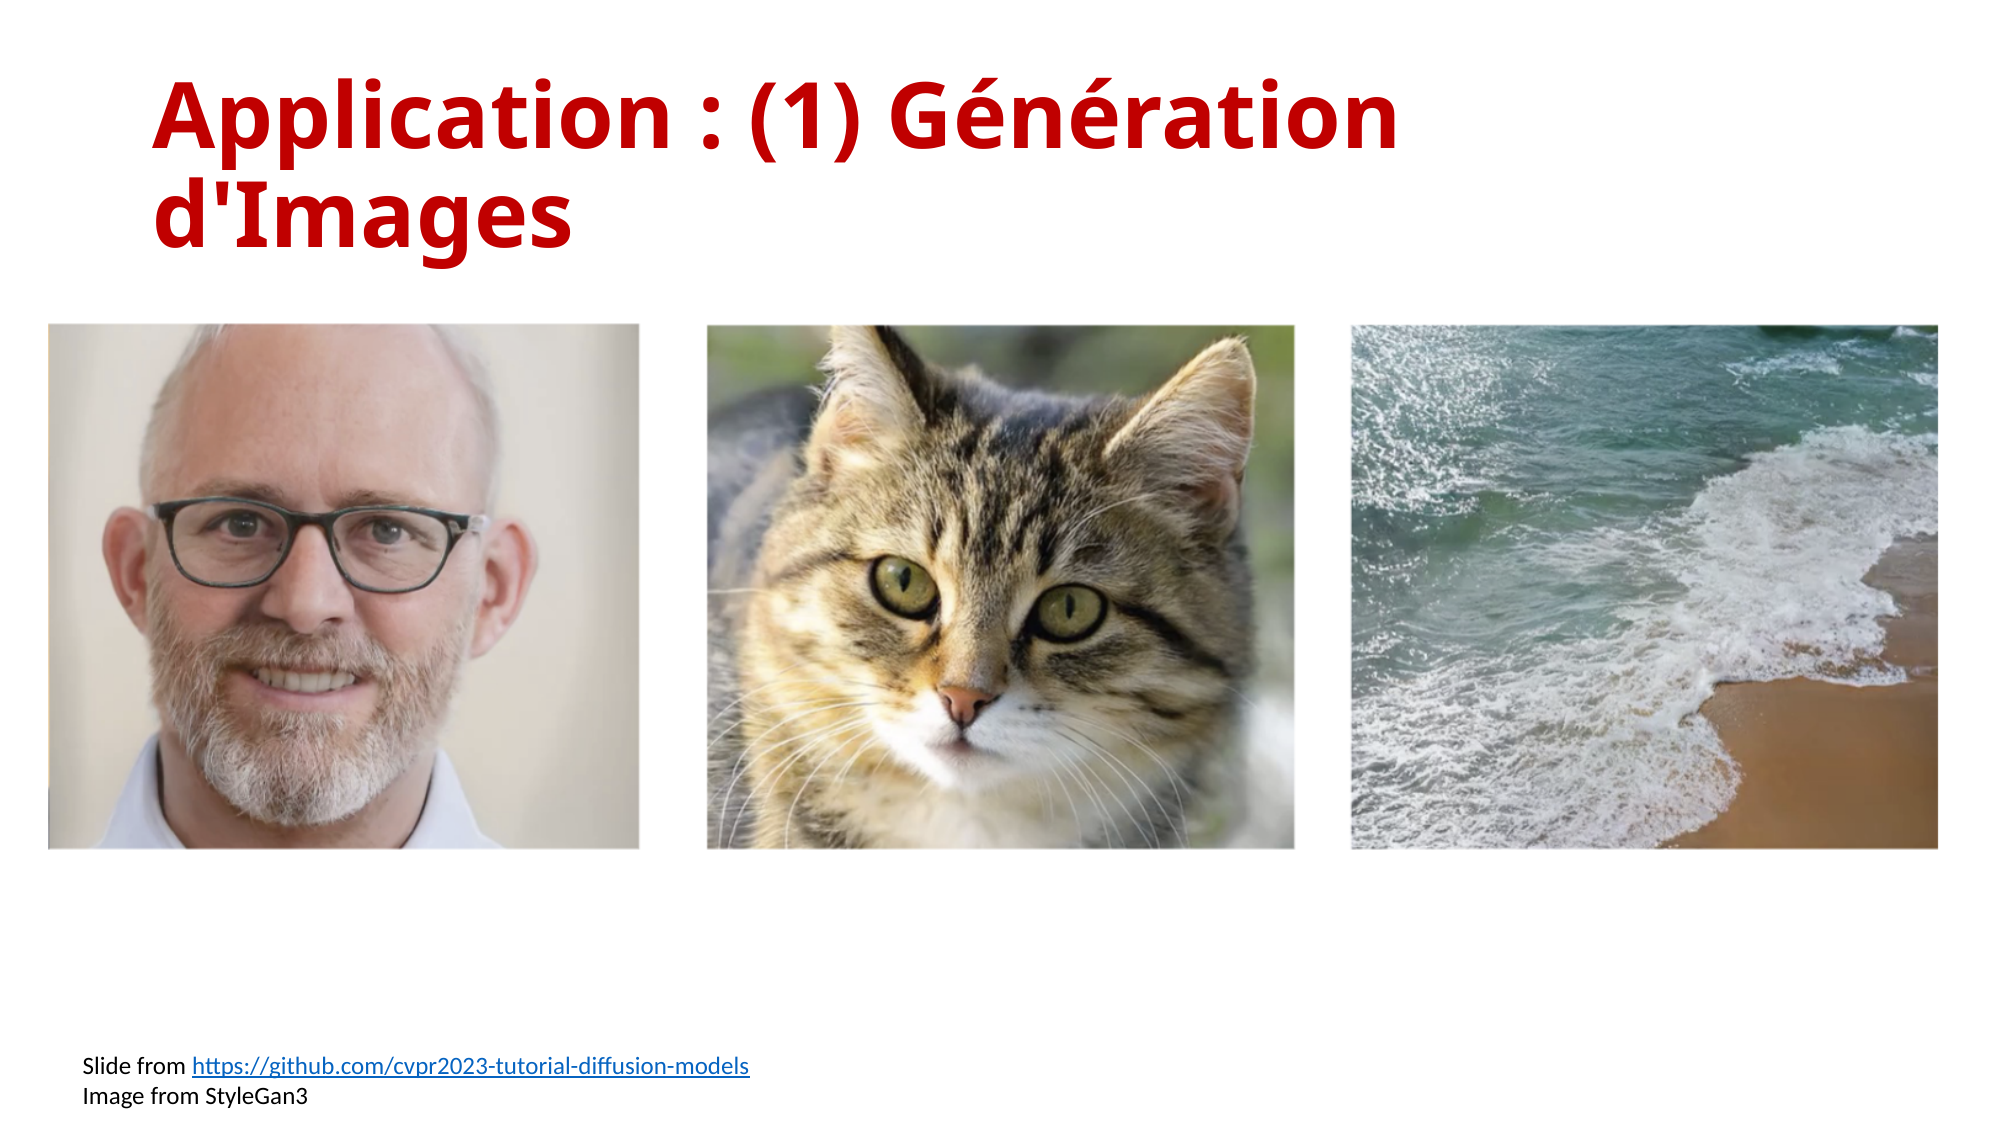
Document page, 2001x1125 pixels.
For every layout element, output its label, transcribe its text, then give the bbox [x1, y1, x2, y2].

text_box Slide from https://github.com/cvpr2023-tutorial-diffusion-models Image from StyleGan3 [67, 1042, 766, 1117]
title Application : (1) Génération d'Images [137, 59, 1863, 278]
picture [36, 299, 1964, 883]
